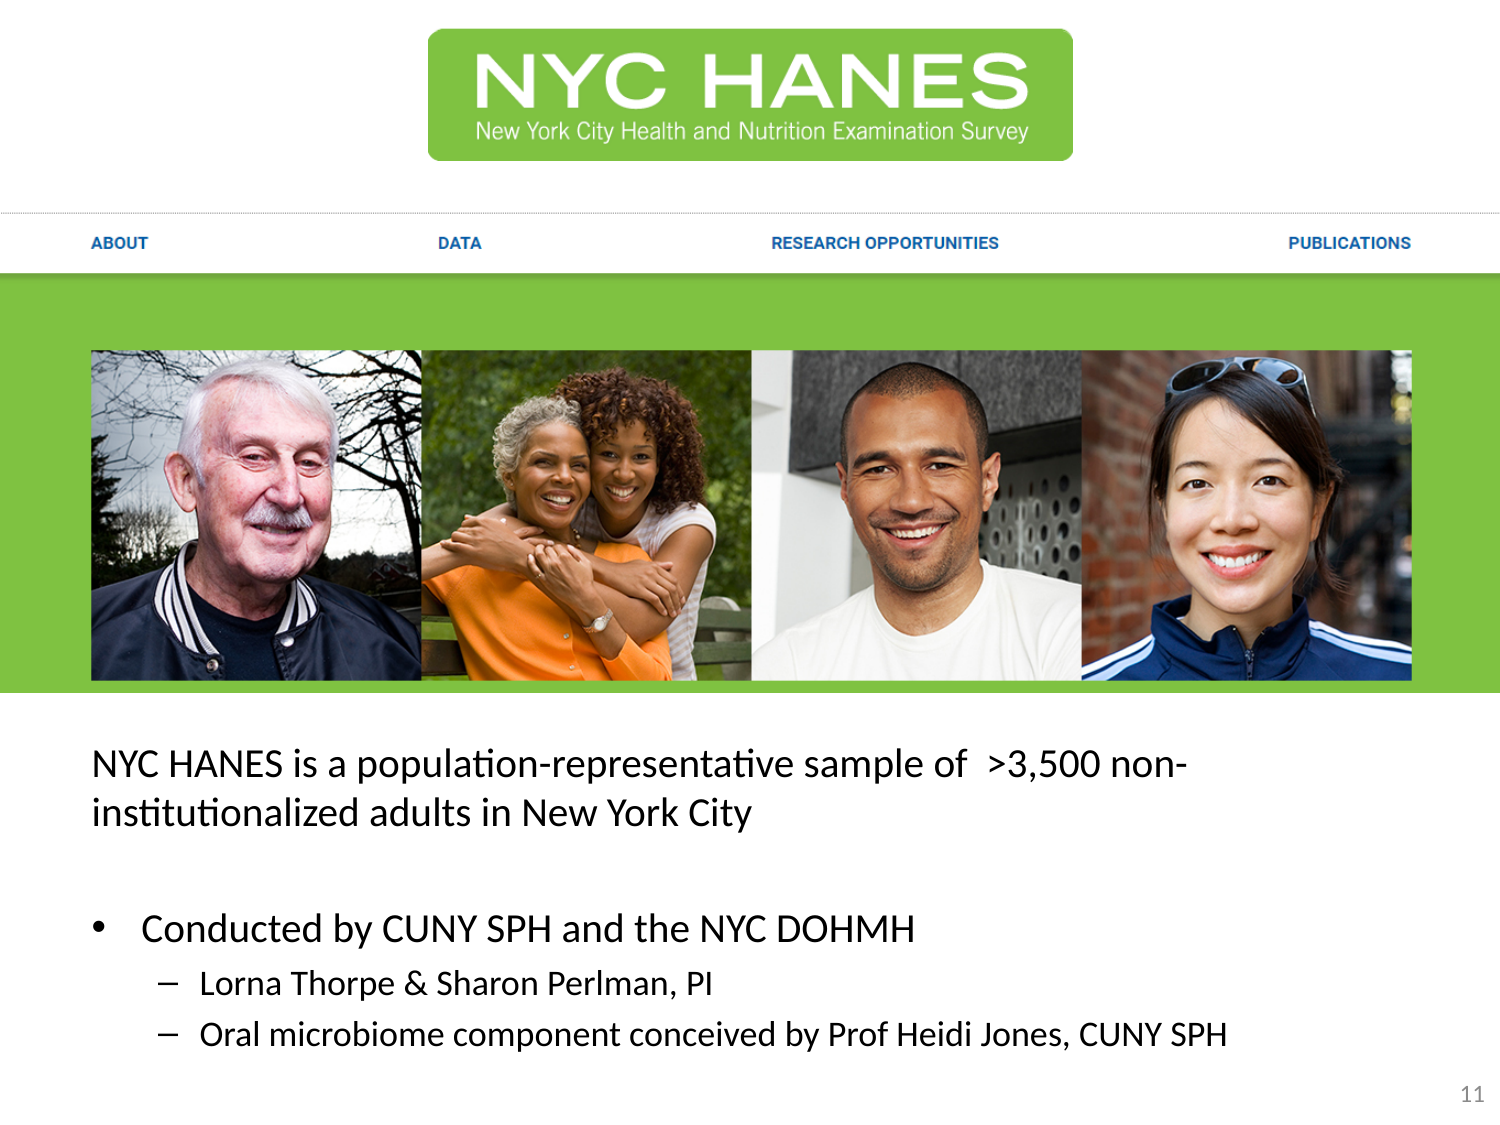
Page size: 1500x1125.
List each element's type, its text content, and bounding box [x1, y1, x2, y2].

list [0, 0, 1500, 693]
text_box NYC HANES is a population-representative sample of >3,500 non-institutionalized adults in New York City Conducted by CUNY SPH and the NYC DOHMH Lorna Thorpe & Sharon Perlman, PI Oral microbiome component conceived by Prof Heidi Jones, CUNY SPH [76, 727, 1461, 1063]
picture [427, 30, 1074, 162]
slide_number 11 [1149, 1062, 1500, 1123]
